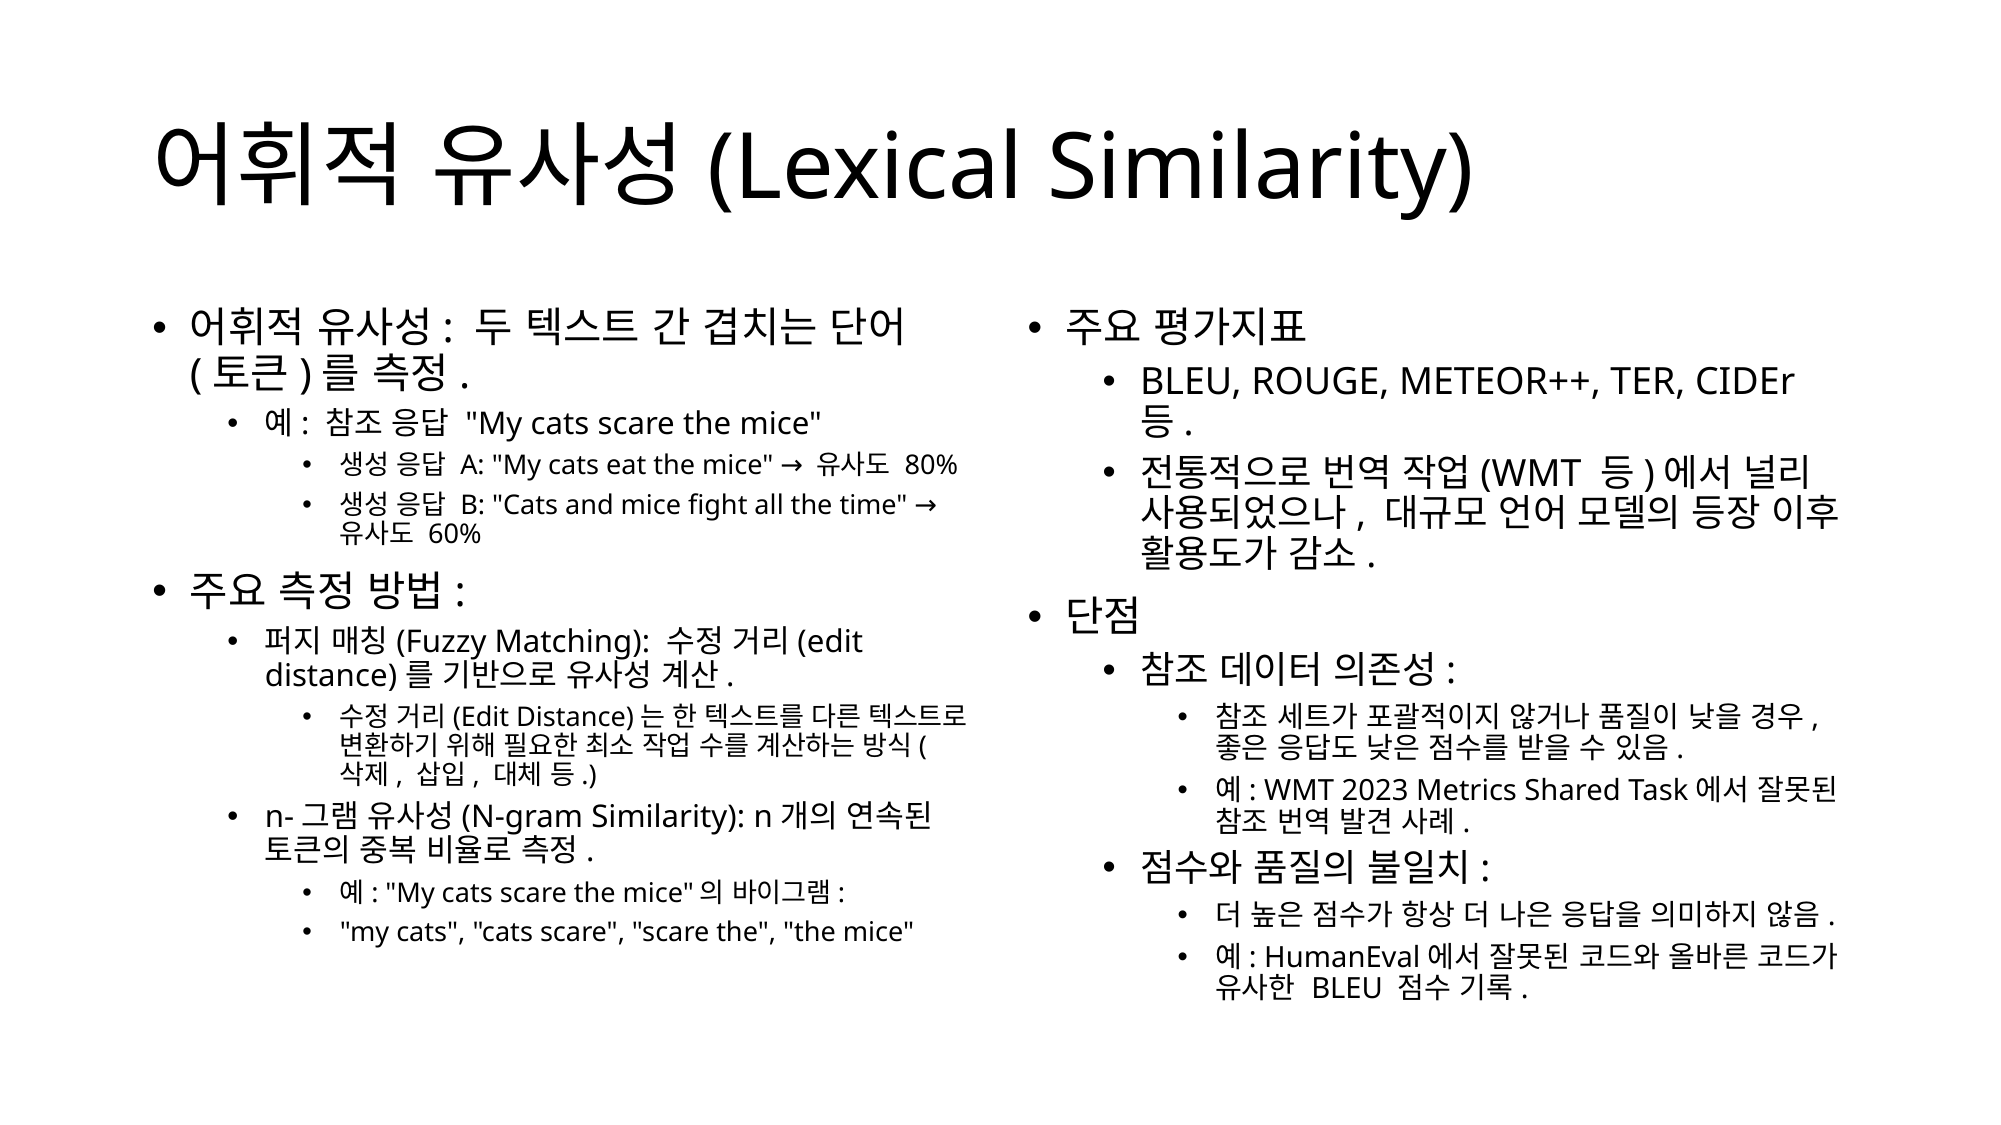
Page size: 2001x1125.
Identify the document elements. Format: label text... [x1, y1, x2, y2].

list 어휘적 유사성: 두 텍스트 간 겹치는 단어(토큰)를 측정. 예: 참조 응답 "My cats scare the mice" 생성 응답 A: "My cats eat the mice" → 유사도 80% 생성 응답 B: "Cats and mice fight all the time" → 유사도 60% 주요 측정 방법: 퍼지 매칭(Fuzzy Matching): 수정 거리(edit distance)를 기반으로 유사성 계산. 수정 거리(Edit Distance)는 한 텍스트를 다른 텍스트로 변환하기 위해 필요한 최소 작업 수를 계산하는 방식(삭제, 삽입, 대체 등.) n-그램 유사성(N-gram Similarity): n개의 연속된 토큰의 중복 비율로 측정. 예: "My cats scare the mice"의 바이그램: "my cats", "cats scare", "scare the", "the mice" [137, 299, 988, 1014]
title 어휘적 유사성(Lexical Similarity) [137, 59, 1863, 278]
list 주요 평가지표 BLEU, ROUGE, METEOR++, TER, CIDEr 등. 전통적으로 번역 작업(WMT 등)에서 널리 사용되었으나, 대규모 언어 모델의 등장 이후 활용도가 감소. 단점 참조 데이터 의존성: 참조 세트가 포괄적이지 않거나 품질이 낮을 경우, 좋은 응답도 낮은 점수를 받을 수 있음. 예: WMT 2023 Metrics Shared Task에서 잘못된 참조 번역 발견 사례. 점수와 품질의 불일치: 더 높은 점수가 항상 더 나은 응답을 의미하지 않음. 예: HumanEval에서 잘못된 코드와 올바른 코드가 유사한 BLEU 점수 기록. [1012, 299, 1863, 1014]
